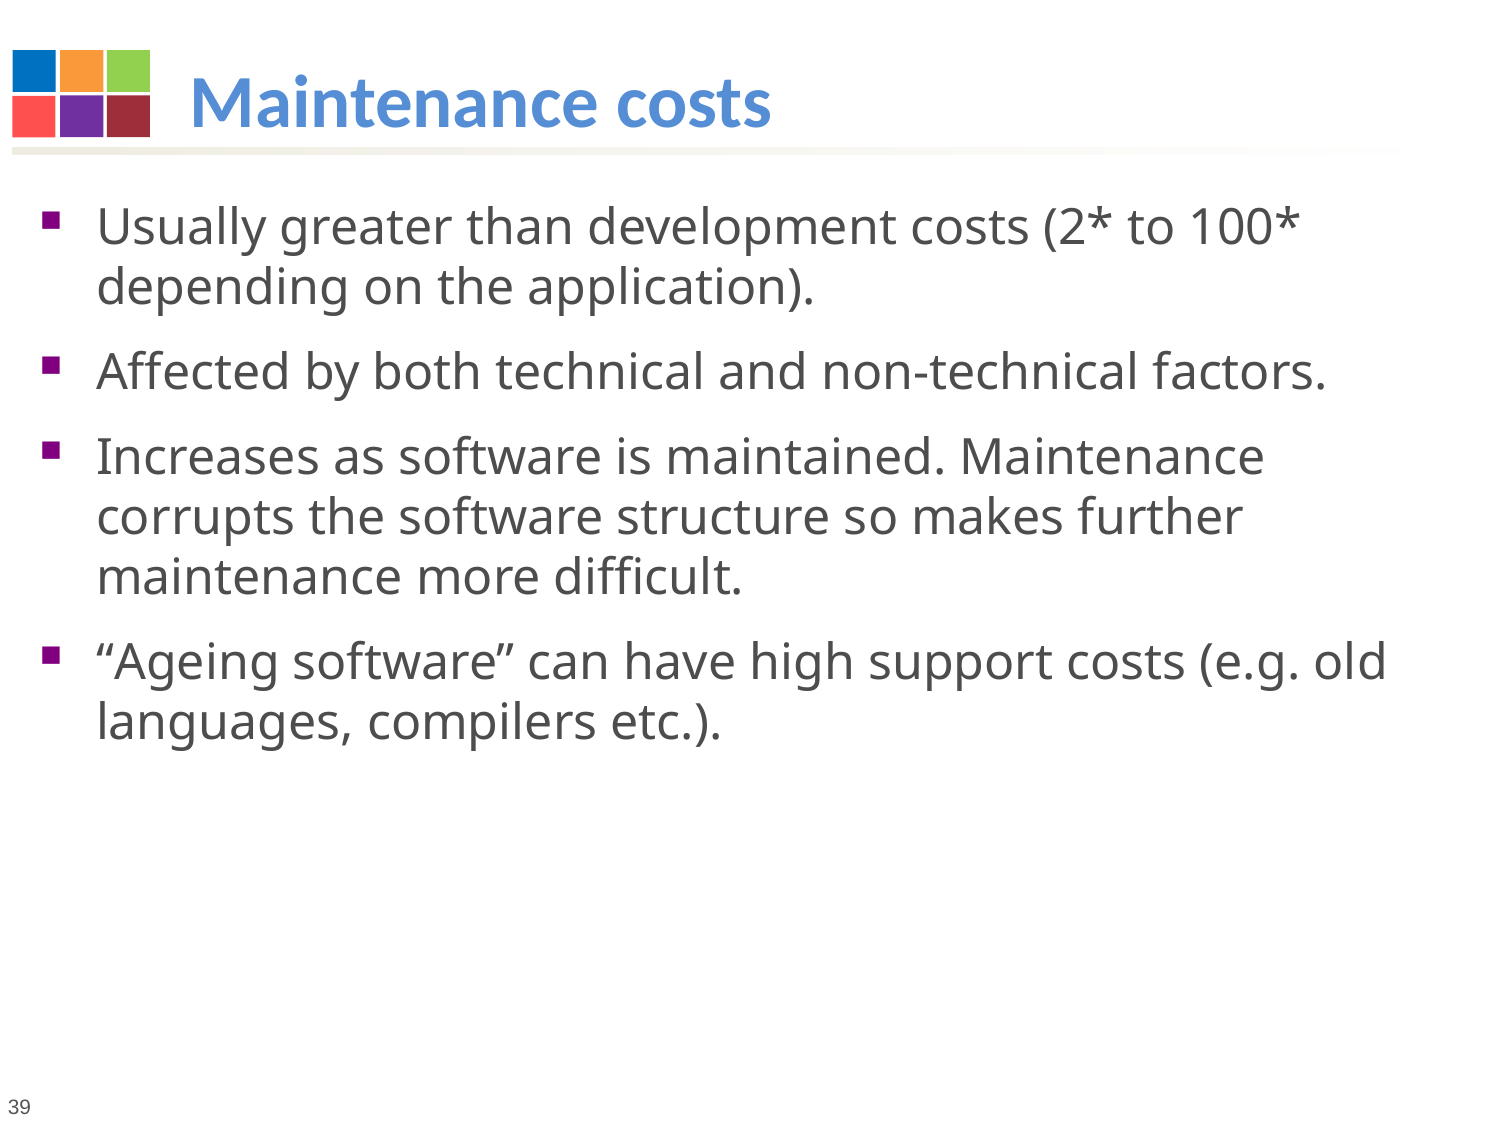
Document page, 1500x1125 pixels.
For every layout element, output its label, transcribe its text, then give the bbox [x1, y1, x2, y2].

list Usually greater than development costs (2* to 100* depending on the application). Affected by both technical and non-technical factors. Increases as software is maintained. Maintenance corrupts the software structure so makes further maintenance more difficult. “Ageing software” can have high support costs (e.g. old languages, compilers etc.). [24, 187, 1475, 1088]
title Maintenance costs [174, 47, 1475, 150]
